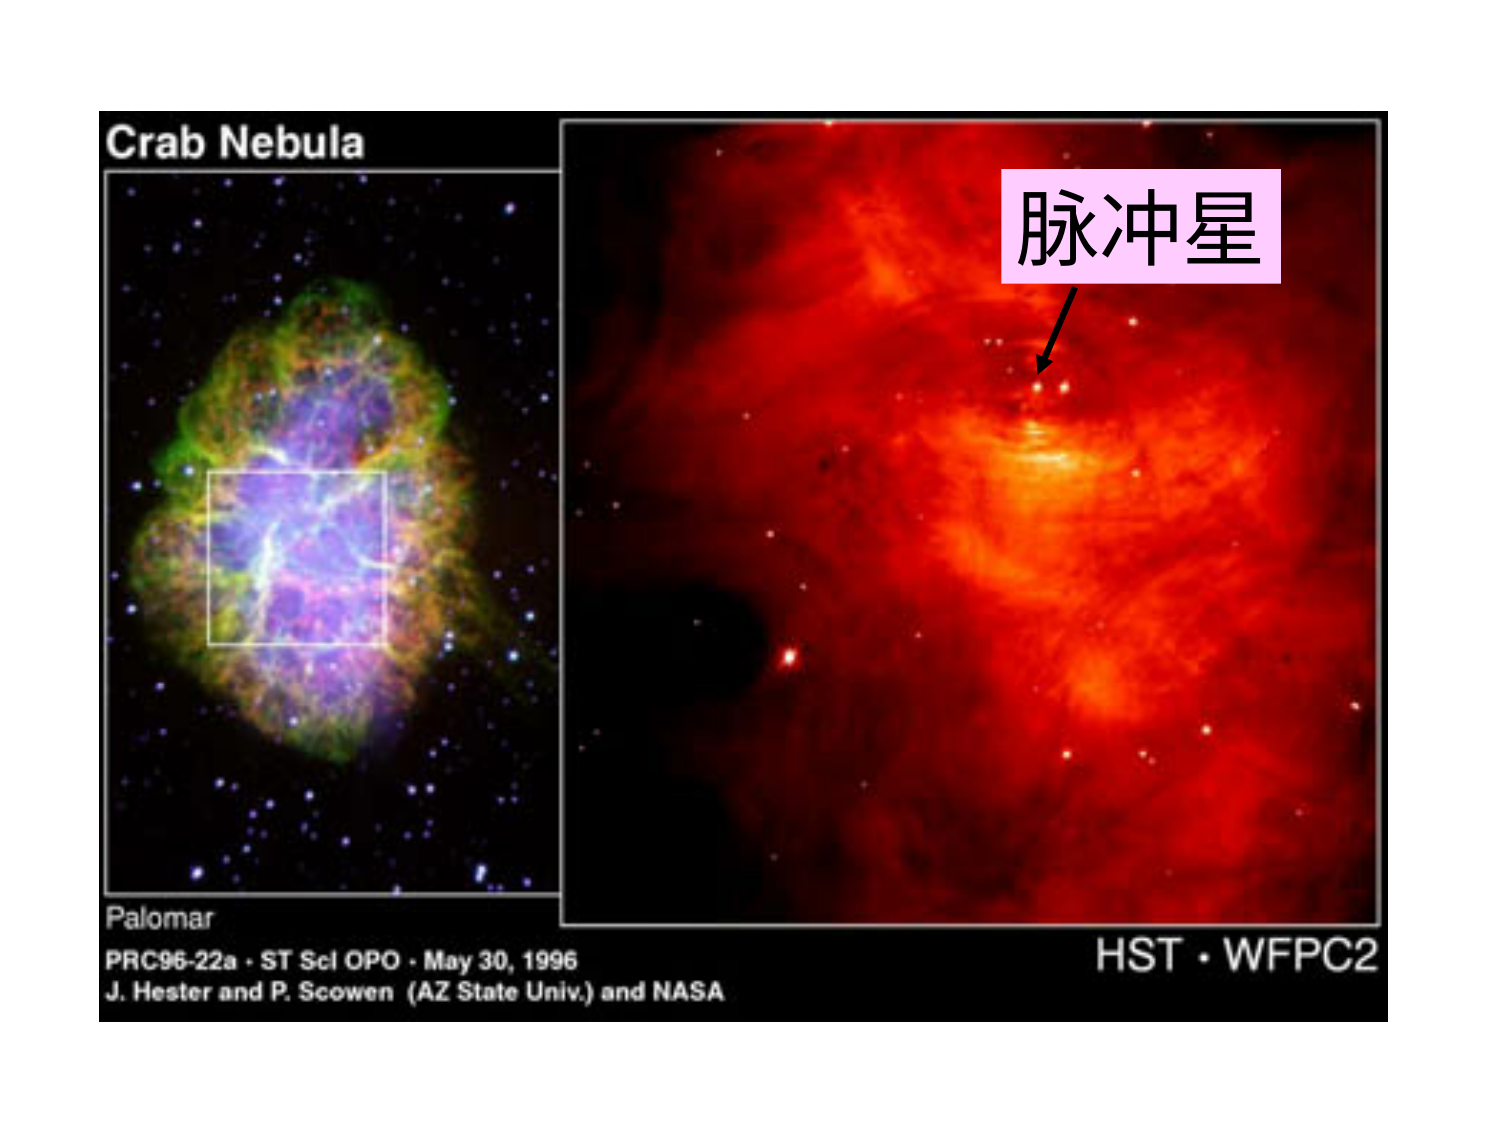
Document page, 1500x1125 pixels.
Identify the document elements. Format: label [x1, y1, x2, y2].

picture [99, 111, 1388, 1023]
